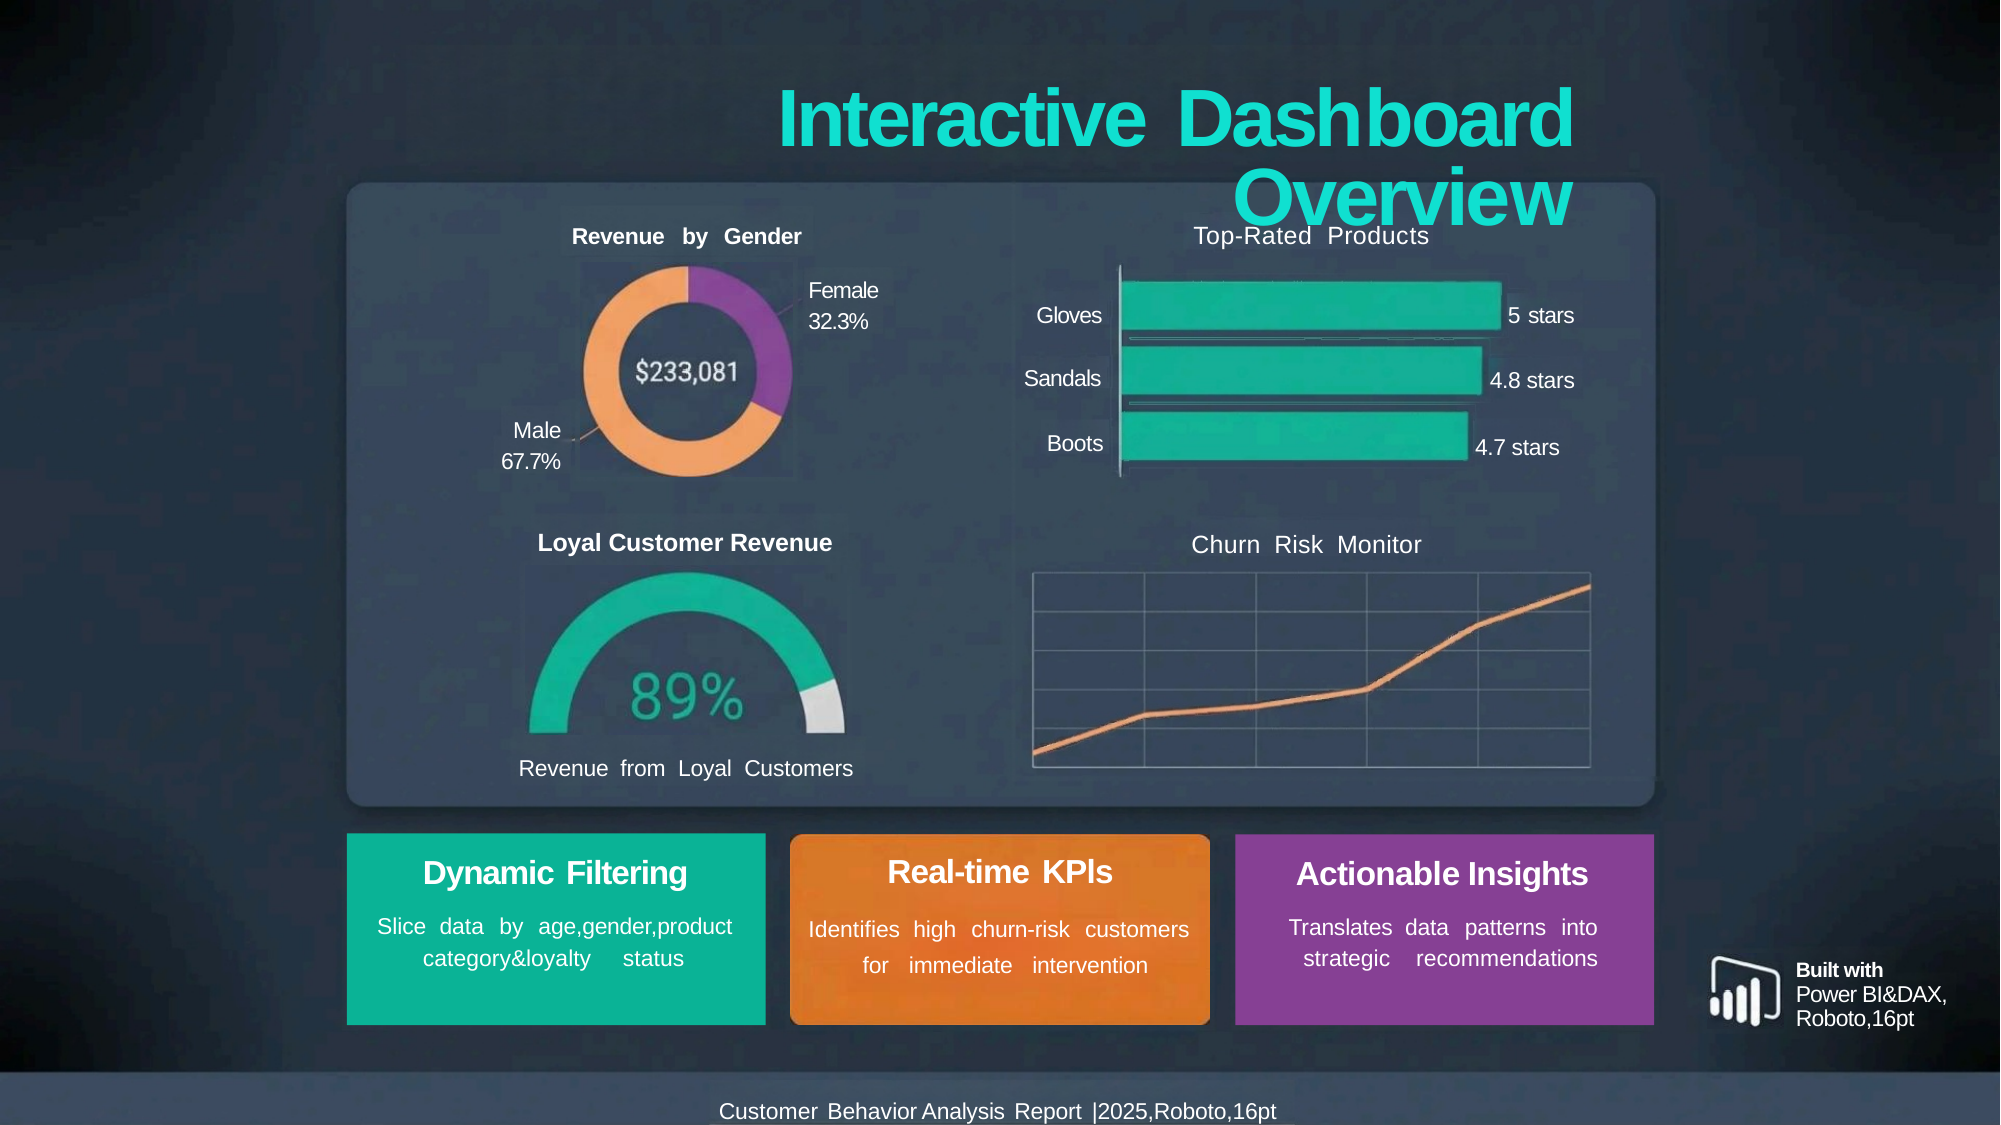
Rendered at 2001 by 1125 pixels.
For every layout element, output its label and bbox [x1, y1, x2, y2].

picture [0, 0, 2000, 1125]
text_box [790, 834, 1210, 1025]
